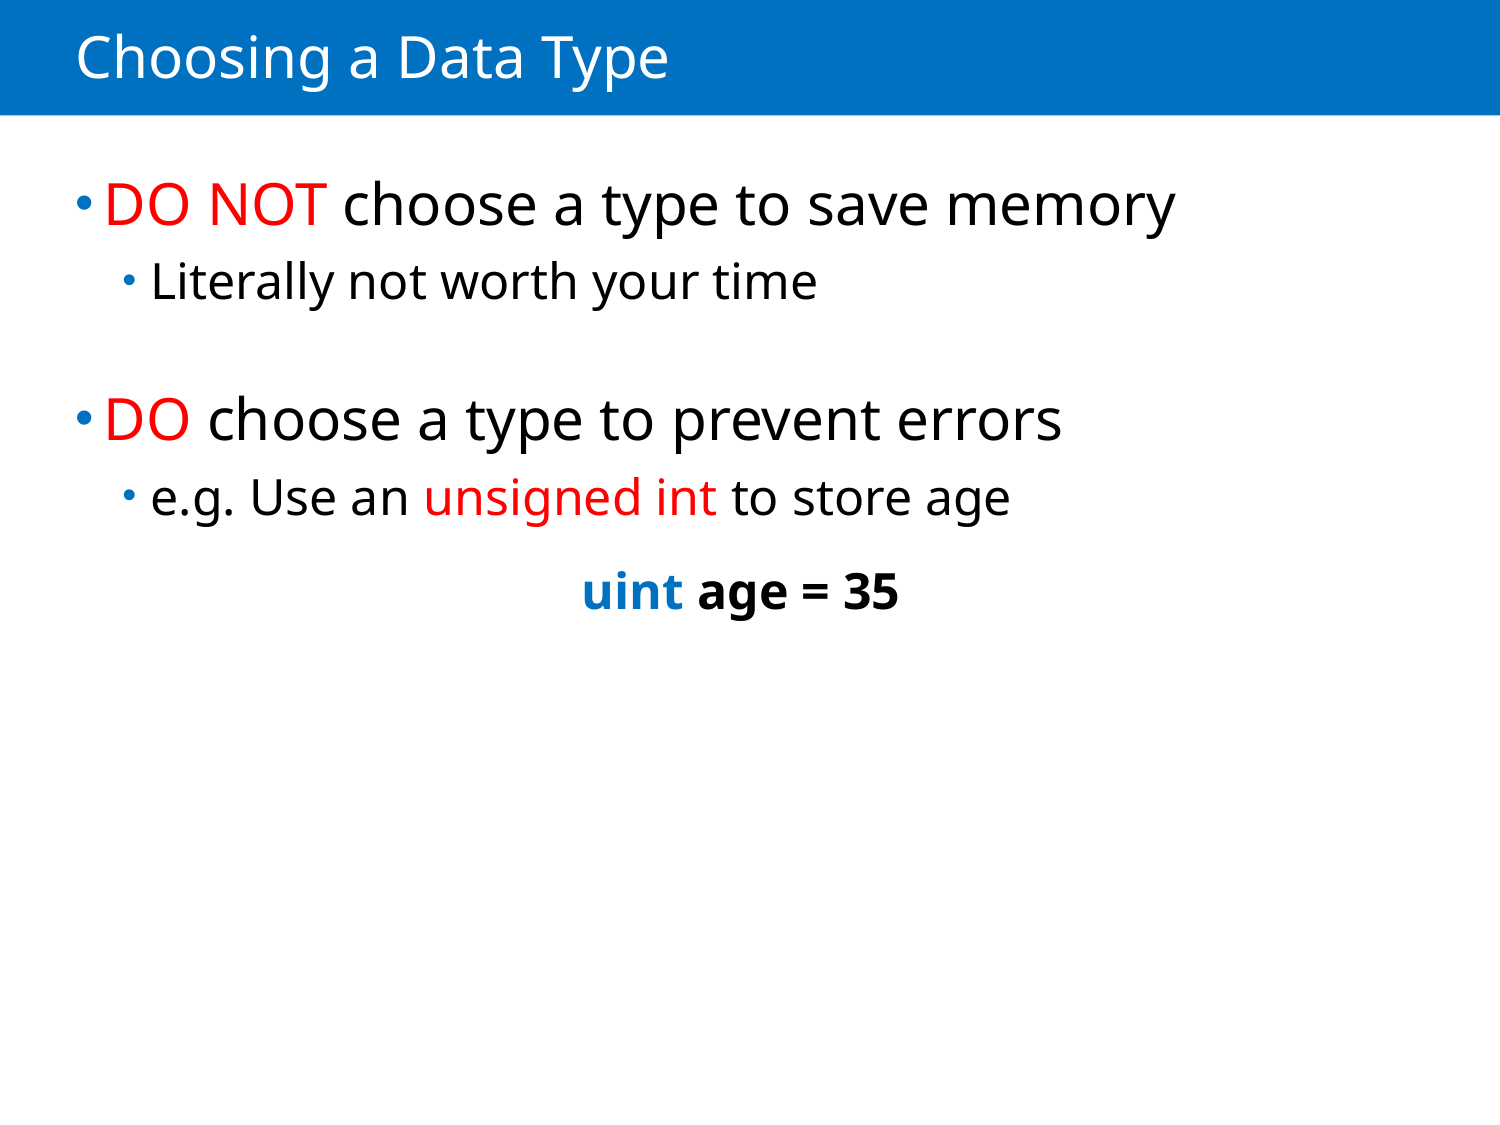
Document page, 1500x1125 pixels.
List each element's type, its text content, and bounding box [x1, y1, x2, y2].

title Choosing a Data Type [75, 0, 1351, 122]
list DO NOT choose a type to save memory Literally not worth your time DO choose a type to prevent errors e.g. Use an unsigned int to store age [74, 167, 1408, 1013]
text_box uint age = 35 [567, 551, 916, 627]
